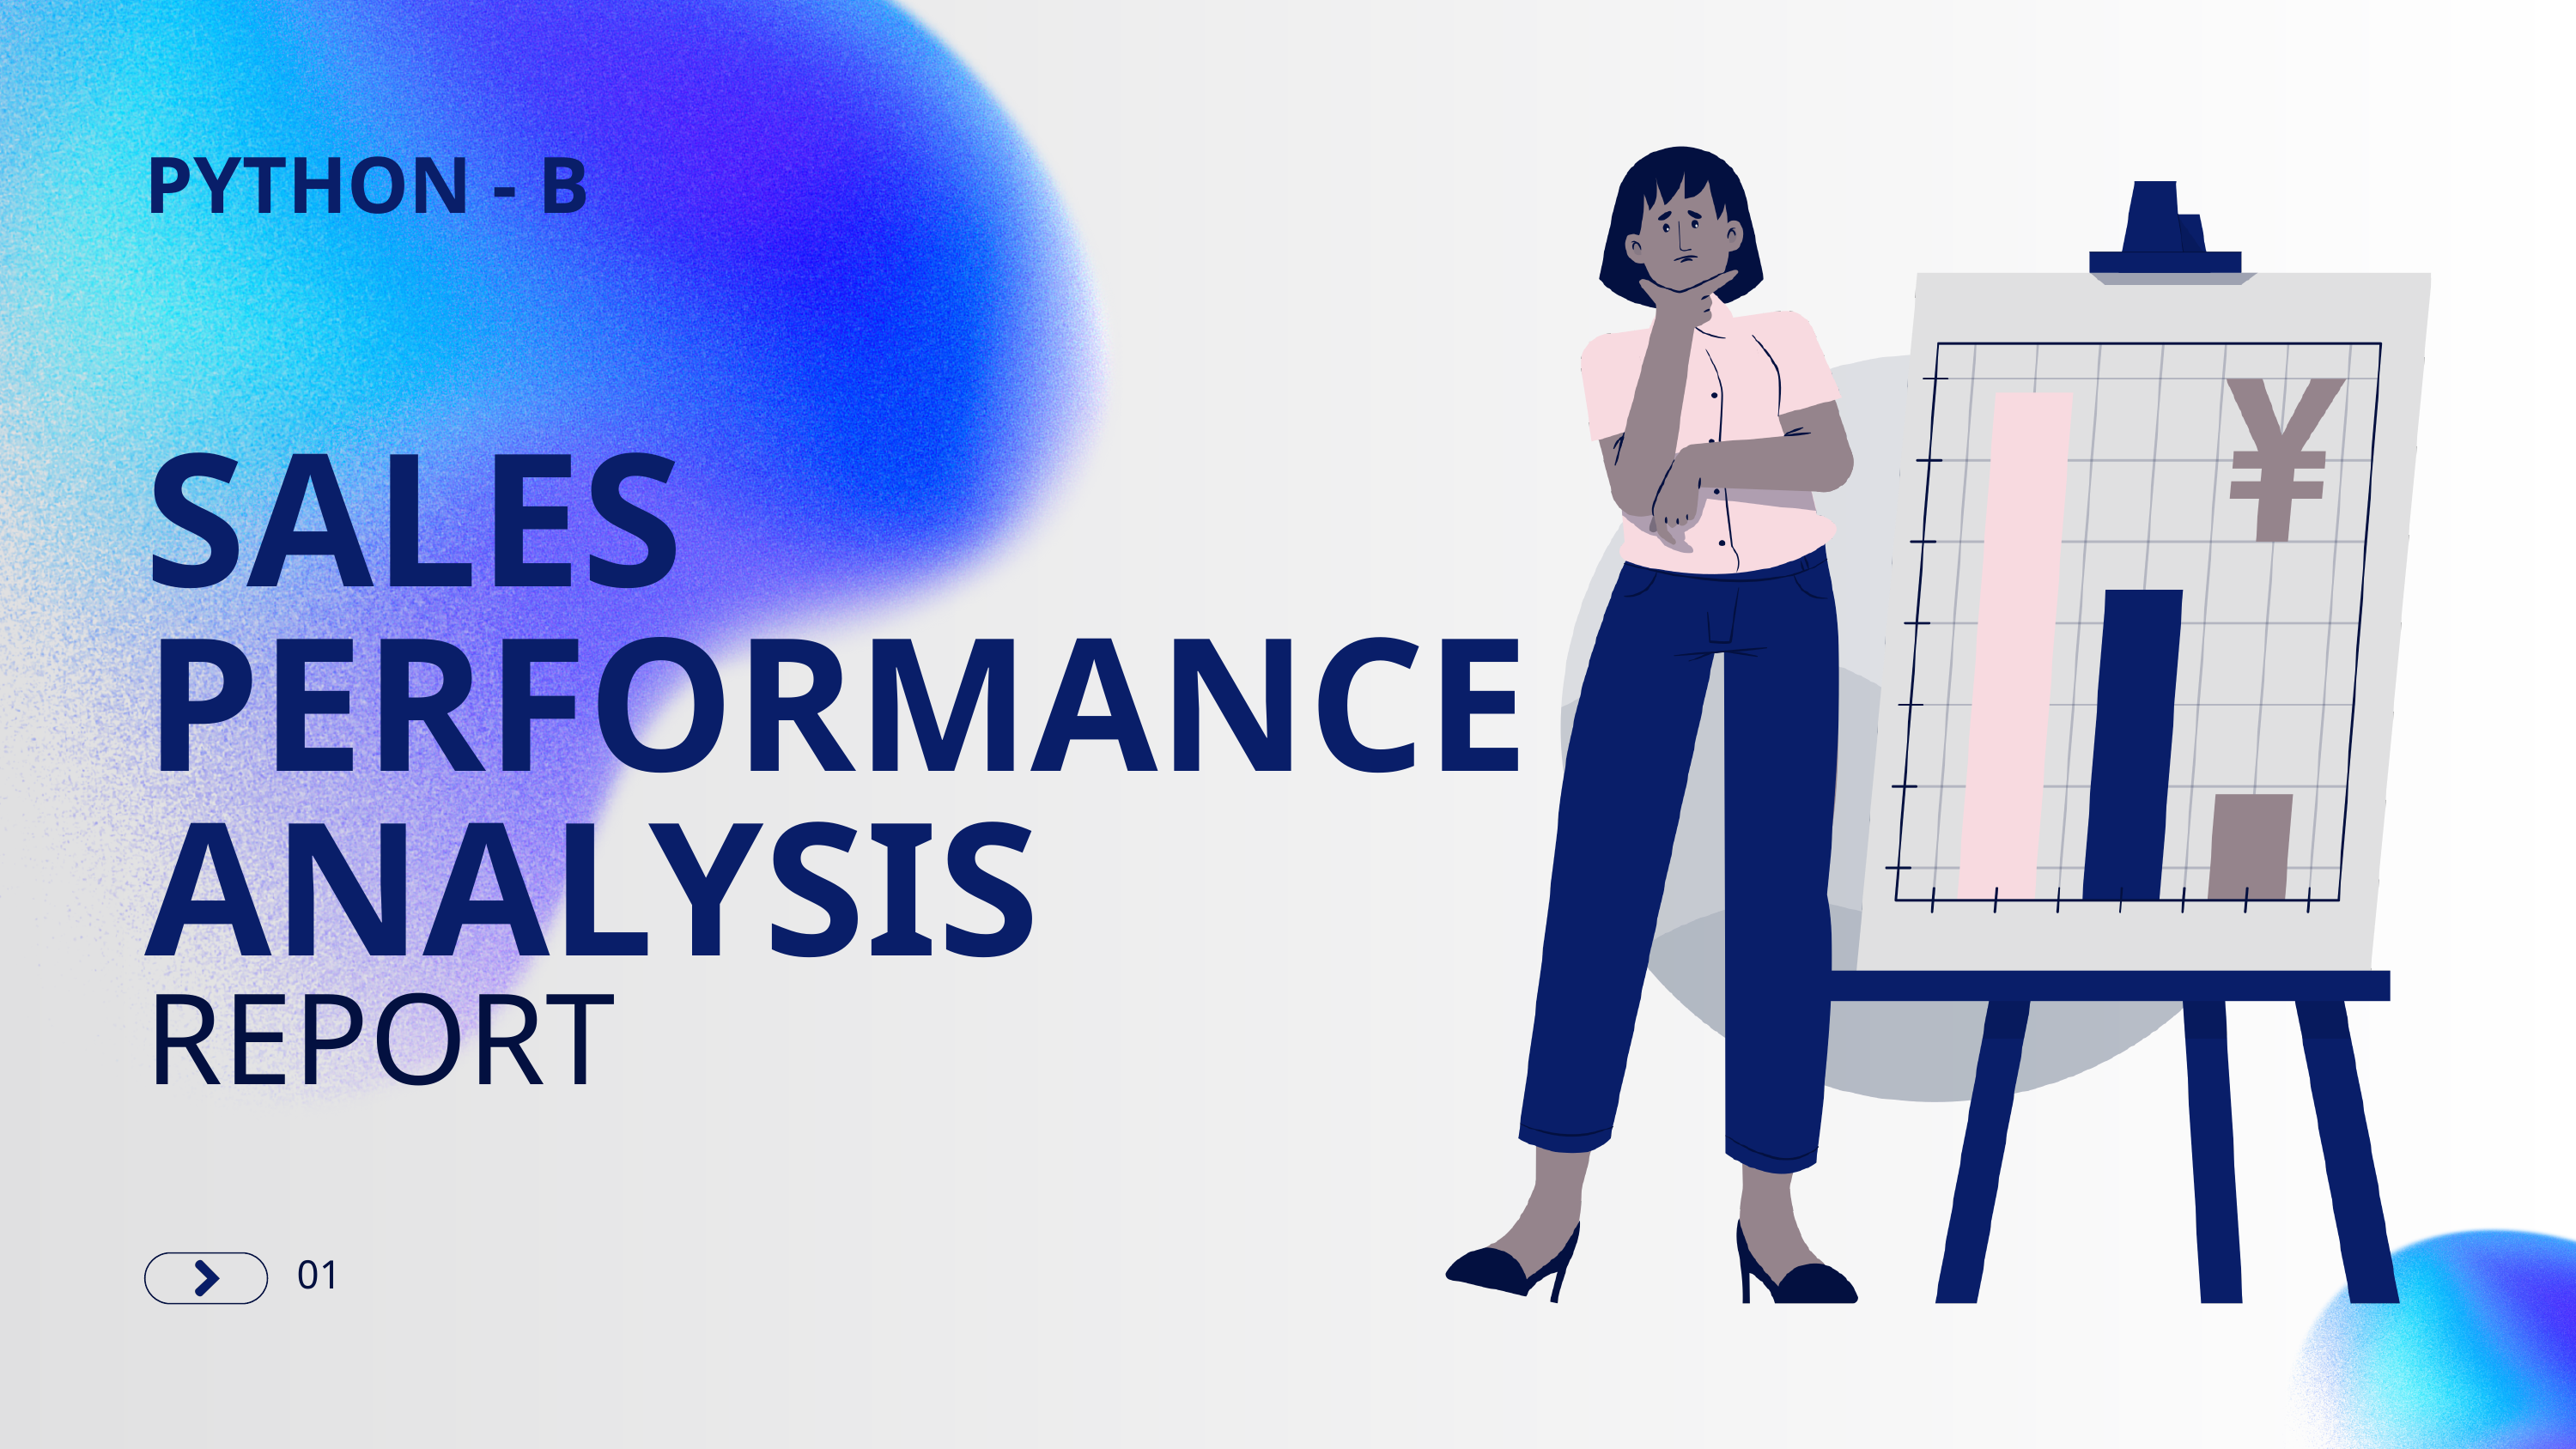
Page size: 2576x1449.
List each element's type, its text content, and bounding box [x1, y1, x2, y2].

text_box REPORT [144, 984, 946, 1110]
text_box SALES PERFORMANCE ANALYSIS [144, 439, 1534, 993]
text_box 01 [294, 1267, 345, 1297]
text_box PYTHON - B [144, 171, 969, 230]
text_box [1444, 144, 2432, 1304]
text_box [2279, 1225, 2576, 1449]
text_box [144, 1252, 268, 1304]
text_box [0, 0, 1124, 1123]
